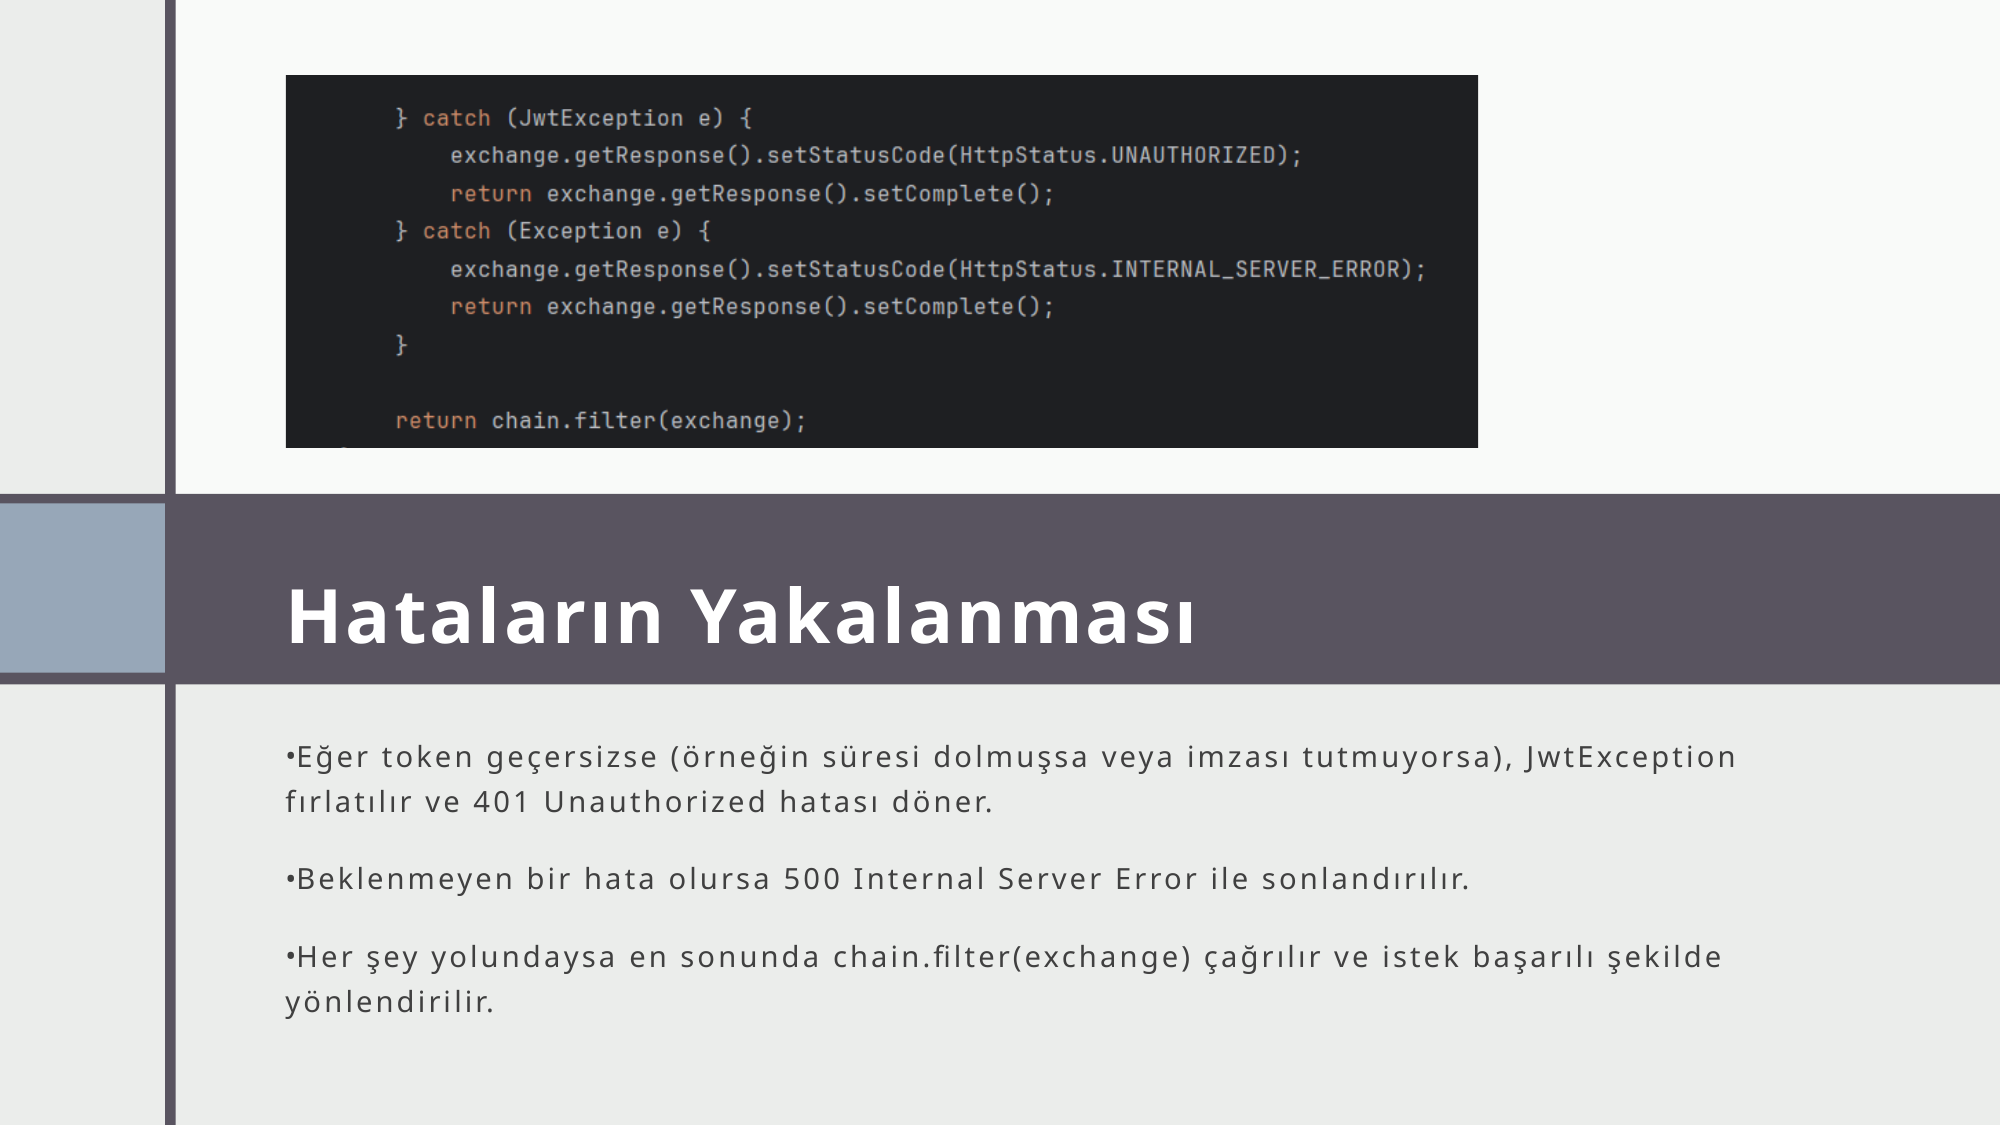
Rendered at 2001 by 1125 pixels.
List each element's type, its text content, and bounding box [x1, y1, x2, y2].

title Hataların Yakalanması [267, 504, 1895, 674]
text_box [177, 685, 2000, 1125]
text_box [0, 493, 164, 502]
text_box [177, 493, 2000, 685]
text_box [177, 0, 2000, 493]
text_box [0, 685, 164, 1125]
text_box Eğer token geçersizse (örneğin süresi dolmuşsa veya imzası tutmuyorsa), JwtException fırlatılır ve 401 Unauthorized hatası döner. Beklenmeyen bir hata olursa 500 Internal Server Error ile sonlandırılır. Her şey yolundaysa en sonunda chain.filter(exchange) çağrılır ve istek başarılı şekilde yönlendirilir. [267, 709, 1882, 1028]
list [285, 74, 1479, 448]
text_box [164, 0, 177, 1125]
text_box [0, 674, 164, 685]
text_box [0, 502, 164, 674]
text_box [0, 0, 164, 493]
